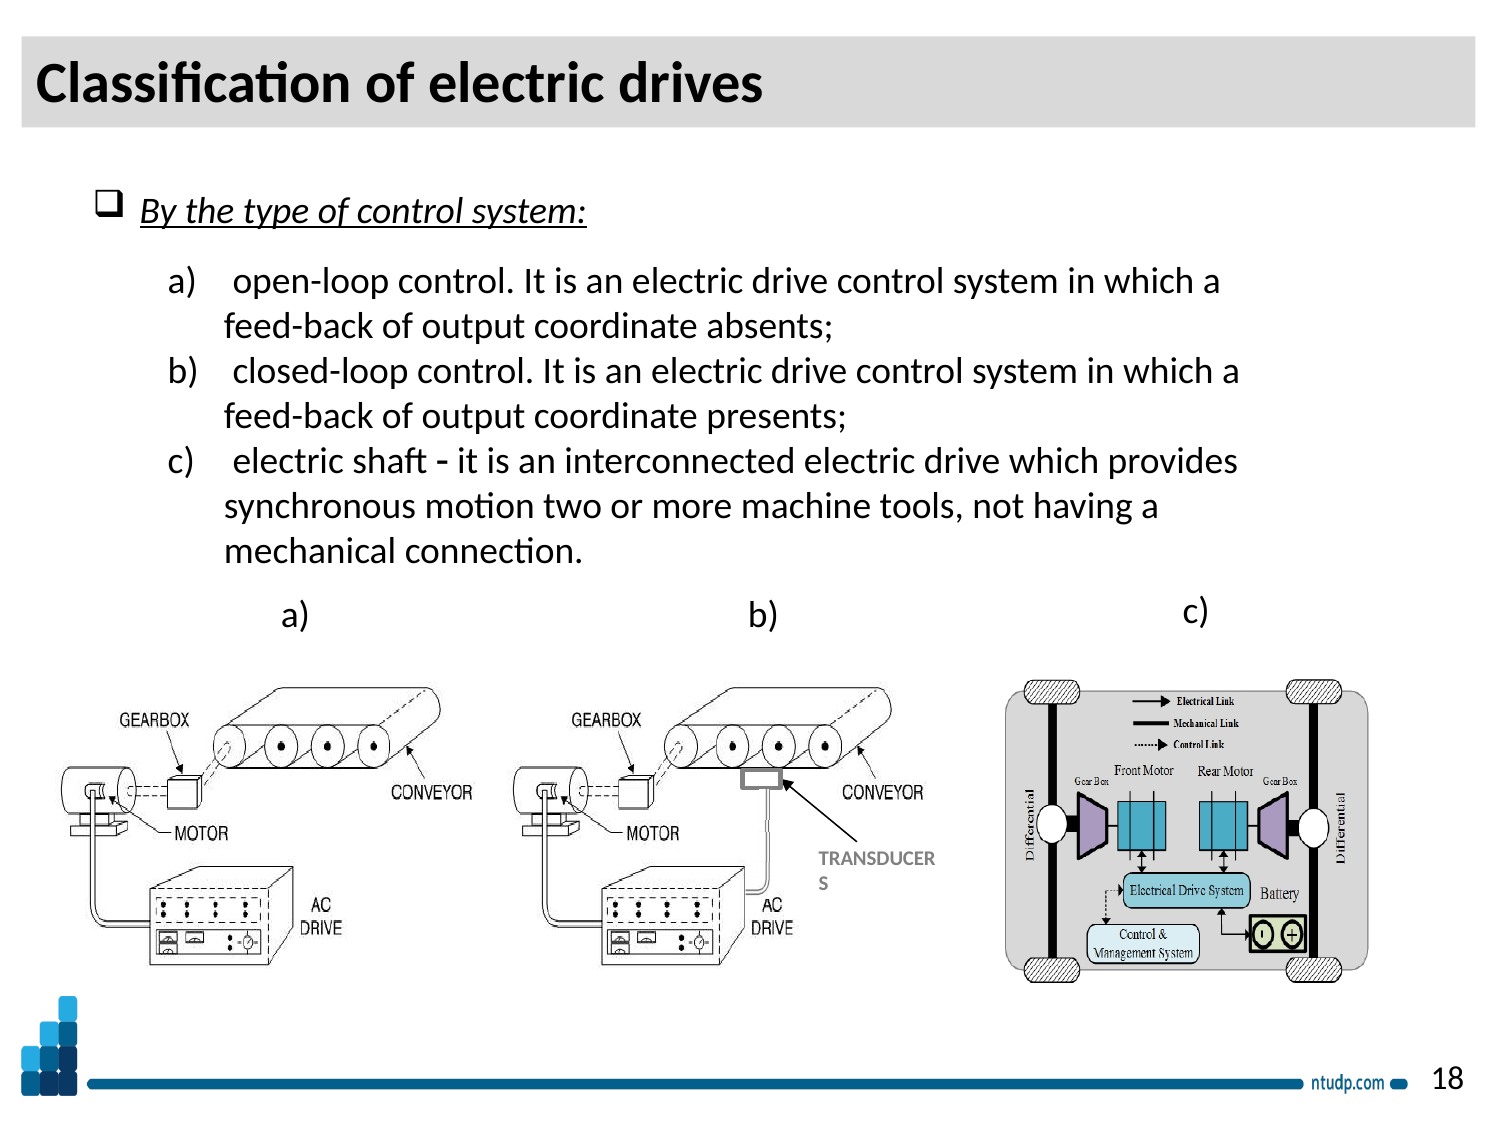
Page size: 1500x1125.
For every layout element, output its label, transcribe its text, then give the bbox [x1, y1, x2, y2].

text_box c) [1167, 578, 1225, 639]
picture [21, 996, 1408, 1096]
picture [55, 680, 476, 974]
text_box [507, 680, 952, 974]
picture [985, 668, 1372, 993]
text_box b) [733, 582, 794, 643]
text_box By the type of control system: open-loop control. It is an electric drive control system in which a feed-back of output coordinate absents; closed-loop control. It is an electric drive control system in which a feed-back of output coordinate presents; electric shaft  it is an interconnected electric drive which provides synchronous motion two or more machine tools, not having a mechanical connection. [78, 178, 1308, 579]
text_box a) [266, 582, 325, 642]
list Classification of electric drives [21, 36, 1476, 128]
